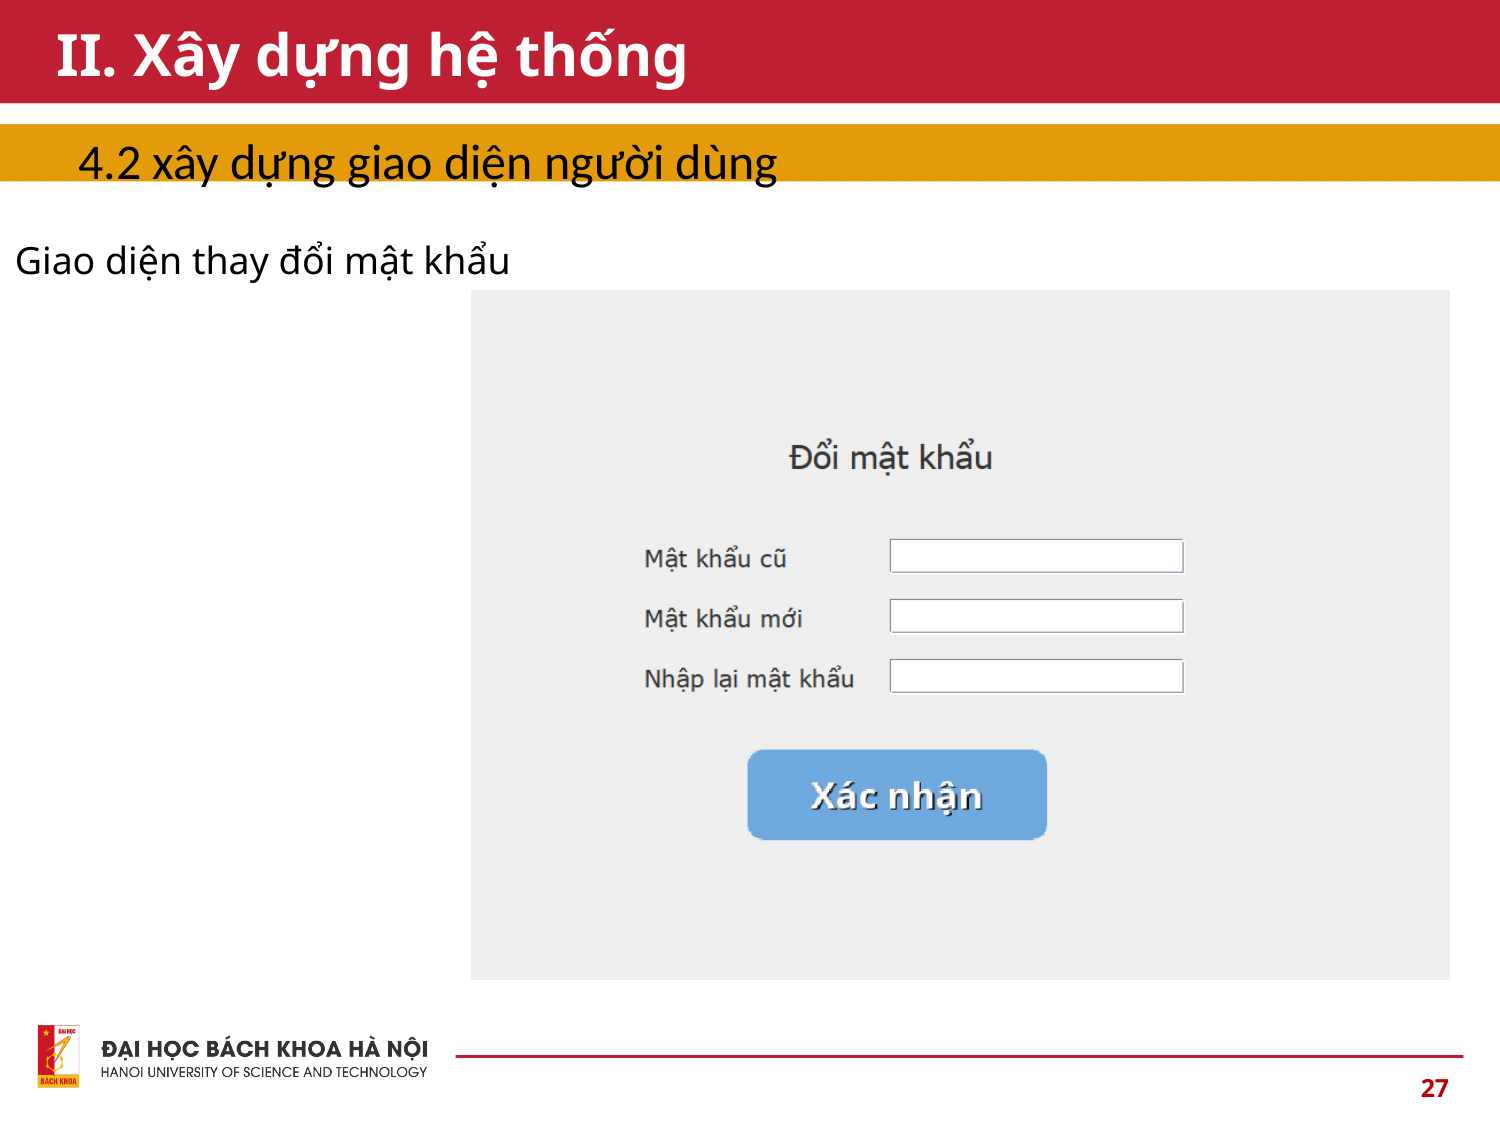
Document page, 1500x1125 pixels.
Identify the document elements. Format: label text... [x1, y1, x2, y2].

picture [0, 0, 1500, 1125]
slide_number 27 [1126, 1065, 1464, 1125]
title II. Xây dựng hệ thống [41, 18, 1459, 90]
text_box Giao diện thay đổi mật khẩu [0, 229, 750, 290]
text_box 4.2 xây dựng giao diện người dùng [63, 122, 794, 198]
